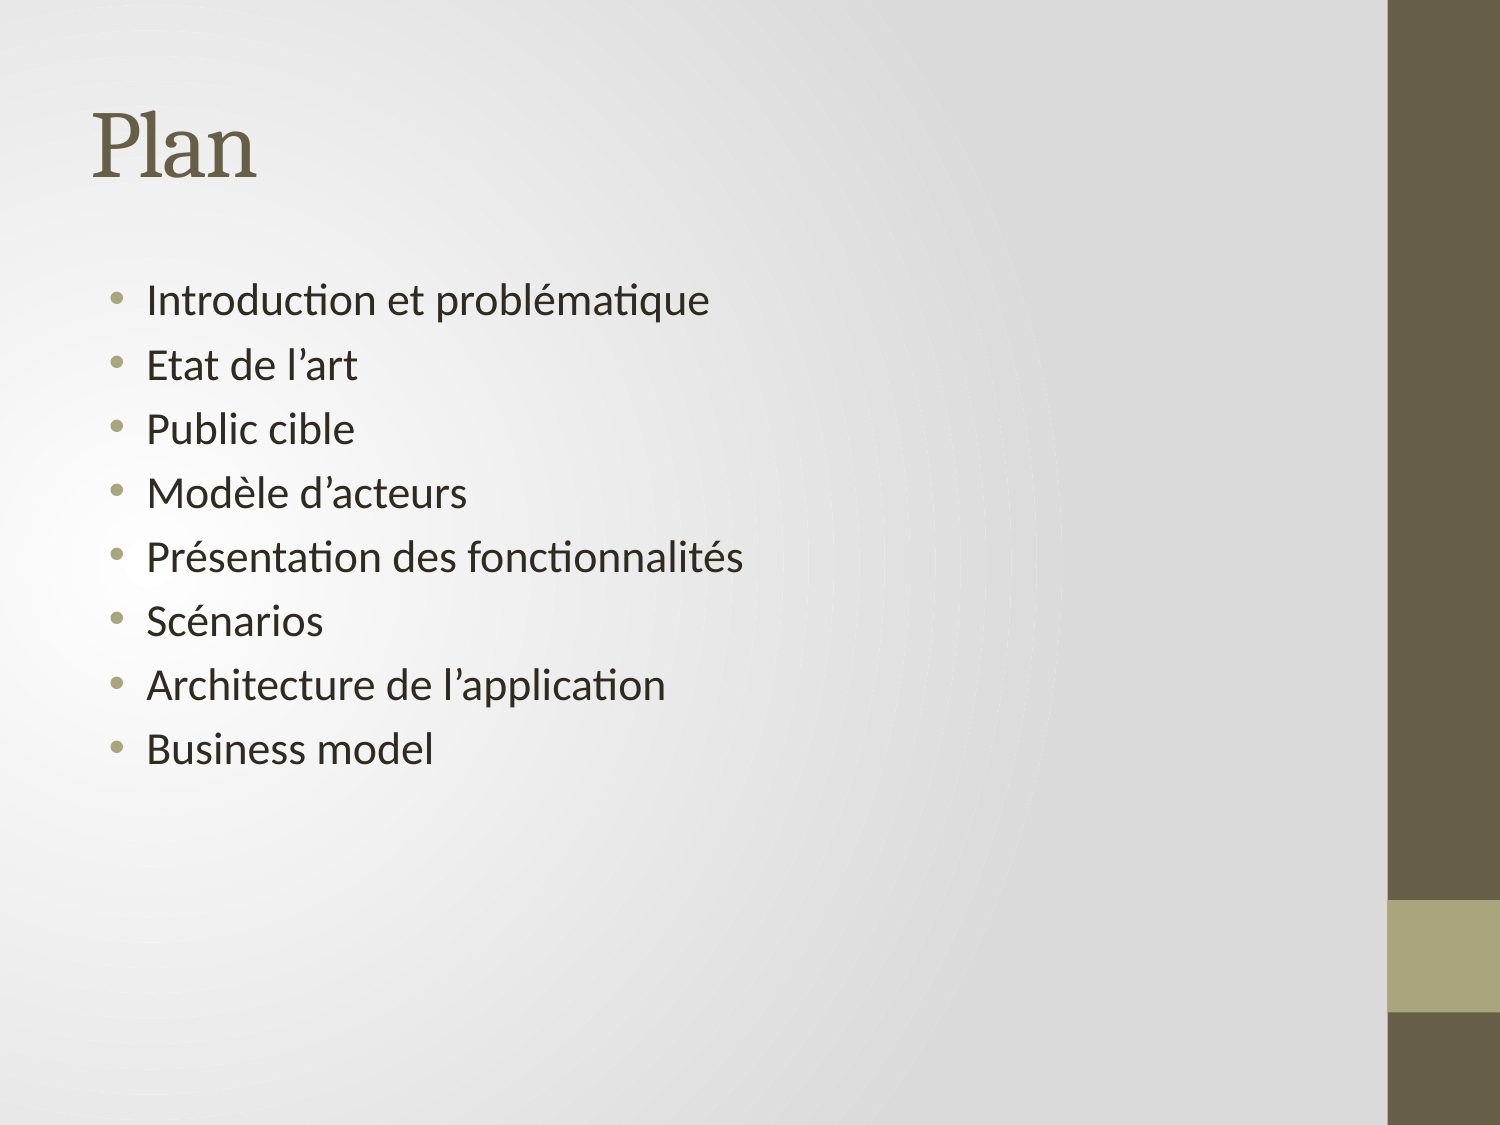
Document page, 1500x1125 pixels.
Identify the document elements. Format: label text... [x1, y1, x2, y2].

title Plan [75, 45, 1325, 233]
list Introduction et problématique Etat de l’art Public cible Modèle d’acteurs Présentation des fonctionnalités Scénarios Architecture de l’application Business model [75, 262, 1325, 1050]
